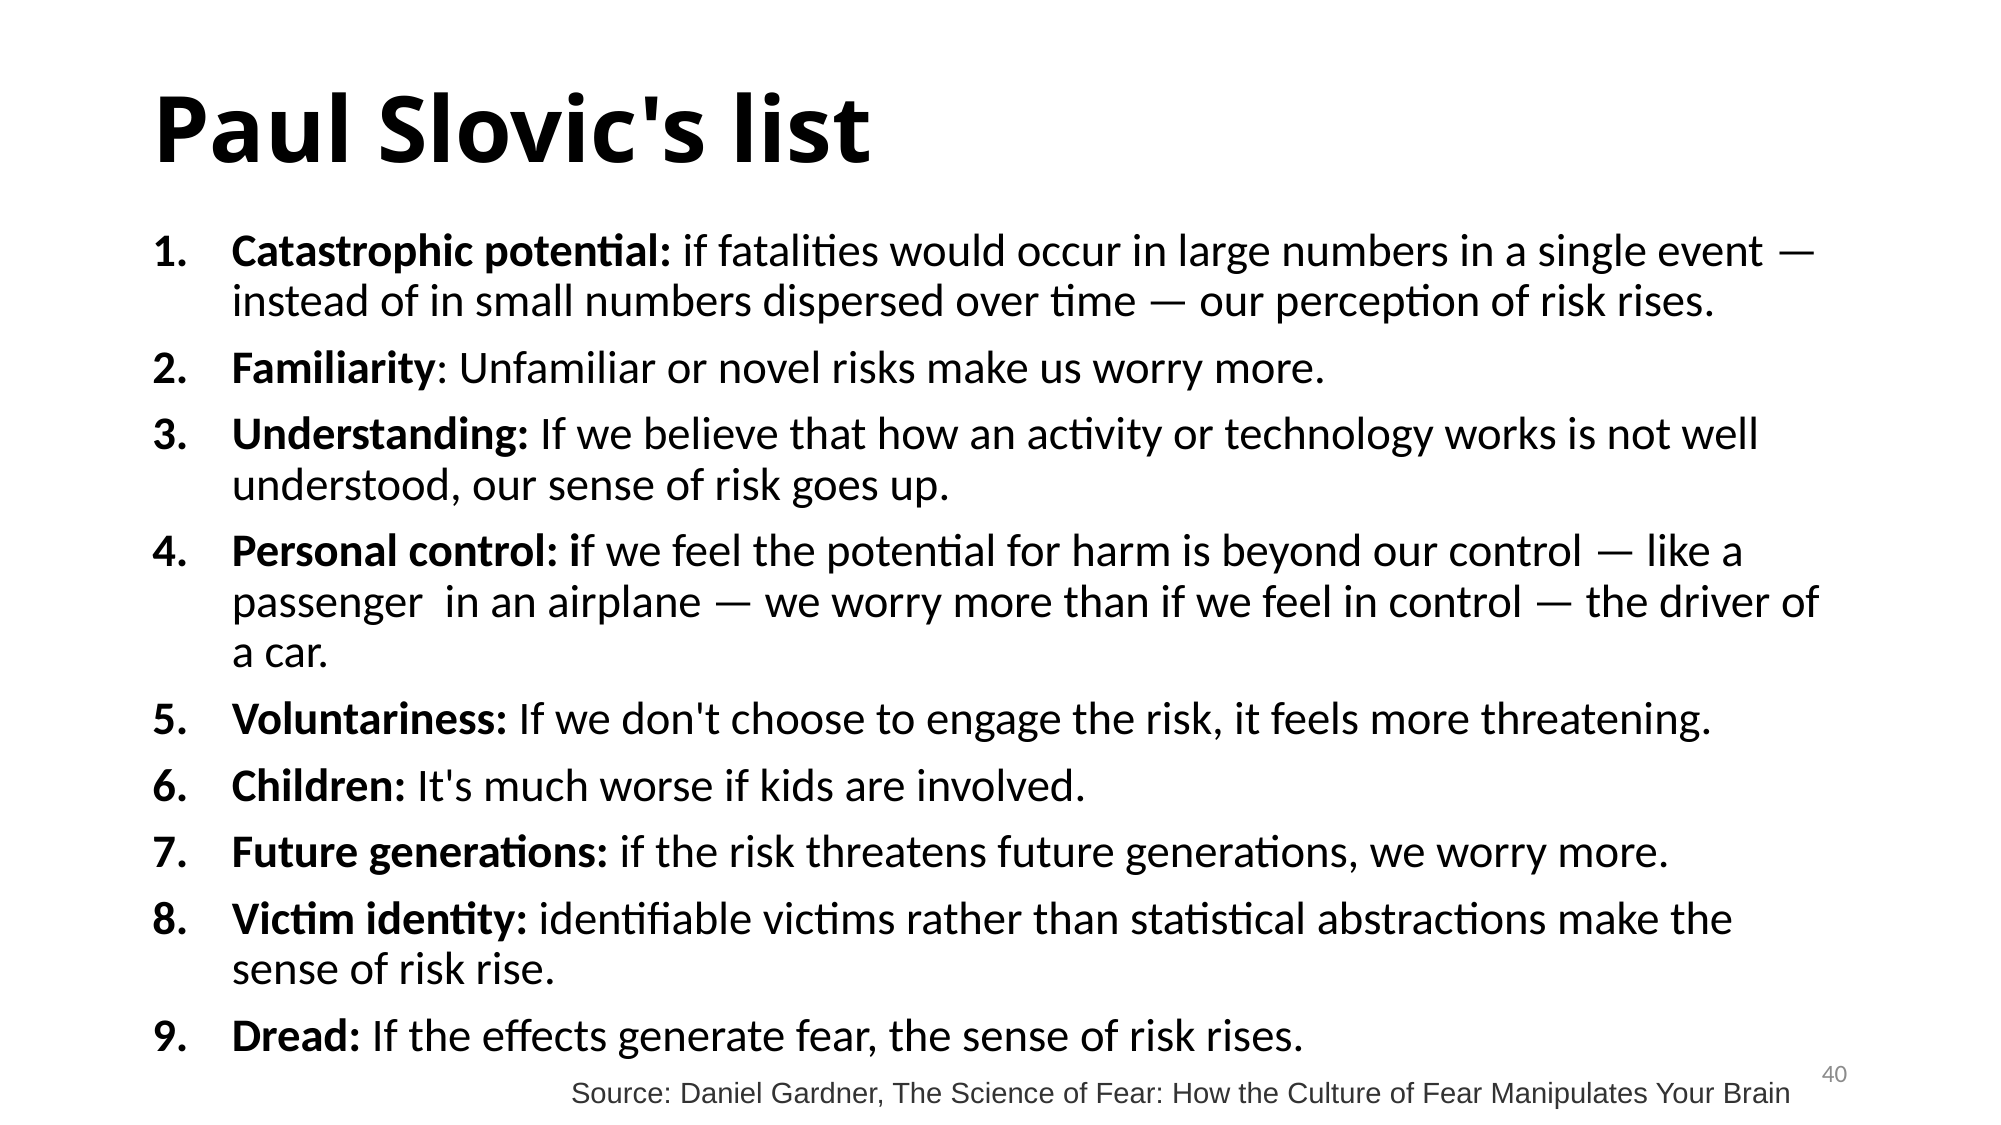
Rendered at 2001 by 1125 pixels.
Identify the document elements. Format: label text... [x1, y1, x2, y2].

text_box Source: Daniel Gardner, The Science of Fear: How the Culture of Fear Manipulates Your Brain [556, 1066, 1823, 1117]
slide_number 40 [1412, 1042, 1863, 1103]
title Paul Slovic's list [137, 59, 1863, 207]
list Catastrophic potential: if fatalities would occur in large numbers in a single event — instead of in small numbers dispersed over time — our perception of risk rises. Familiarity: Unfamiliar or novel risks make us worry more. Understanding: If we believe that how an activity or technology works is not well understood, our sense of risk goes up. Personal control: if we feel the potential for harm is beyond our control — like a passenger in an airplane — we worry more than if we feel in control — the driver of a car. Voluntariness: If we don't choose to engage the risk, it feels more threatening. Children: It's much worse if kids are involved. Future generations: if the risk threatens future generations, we worry more. Victim identity: identifiable victims rather than statistical abstractions make the sense of risk rise. Dread: If the effects generate fear, the sense of risk rises. [137, 218, 1863, 1074]
